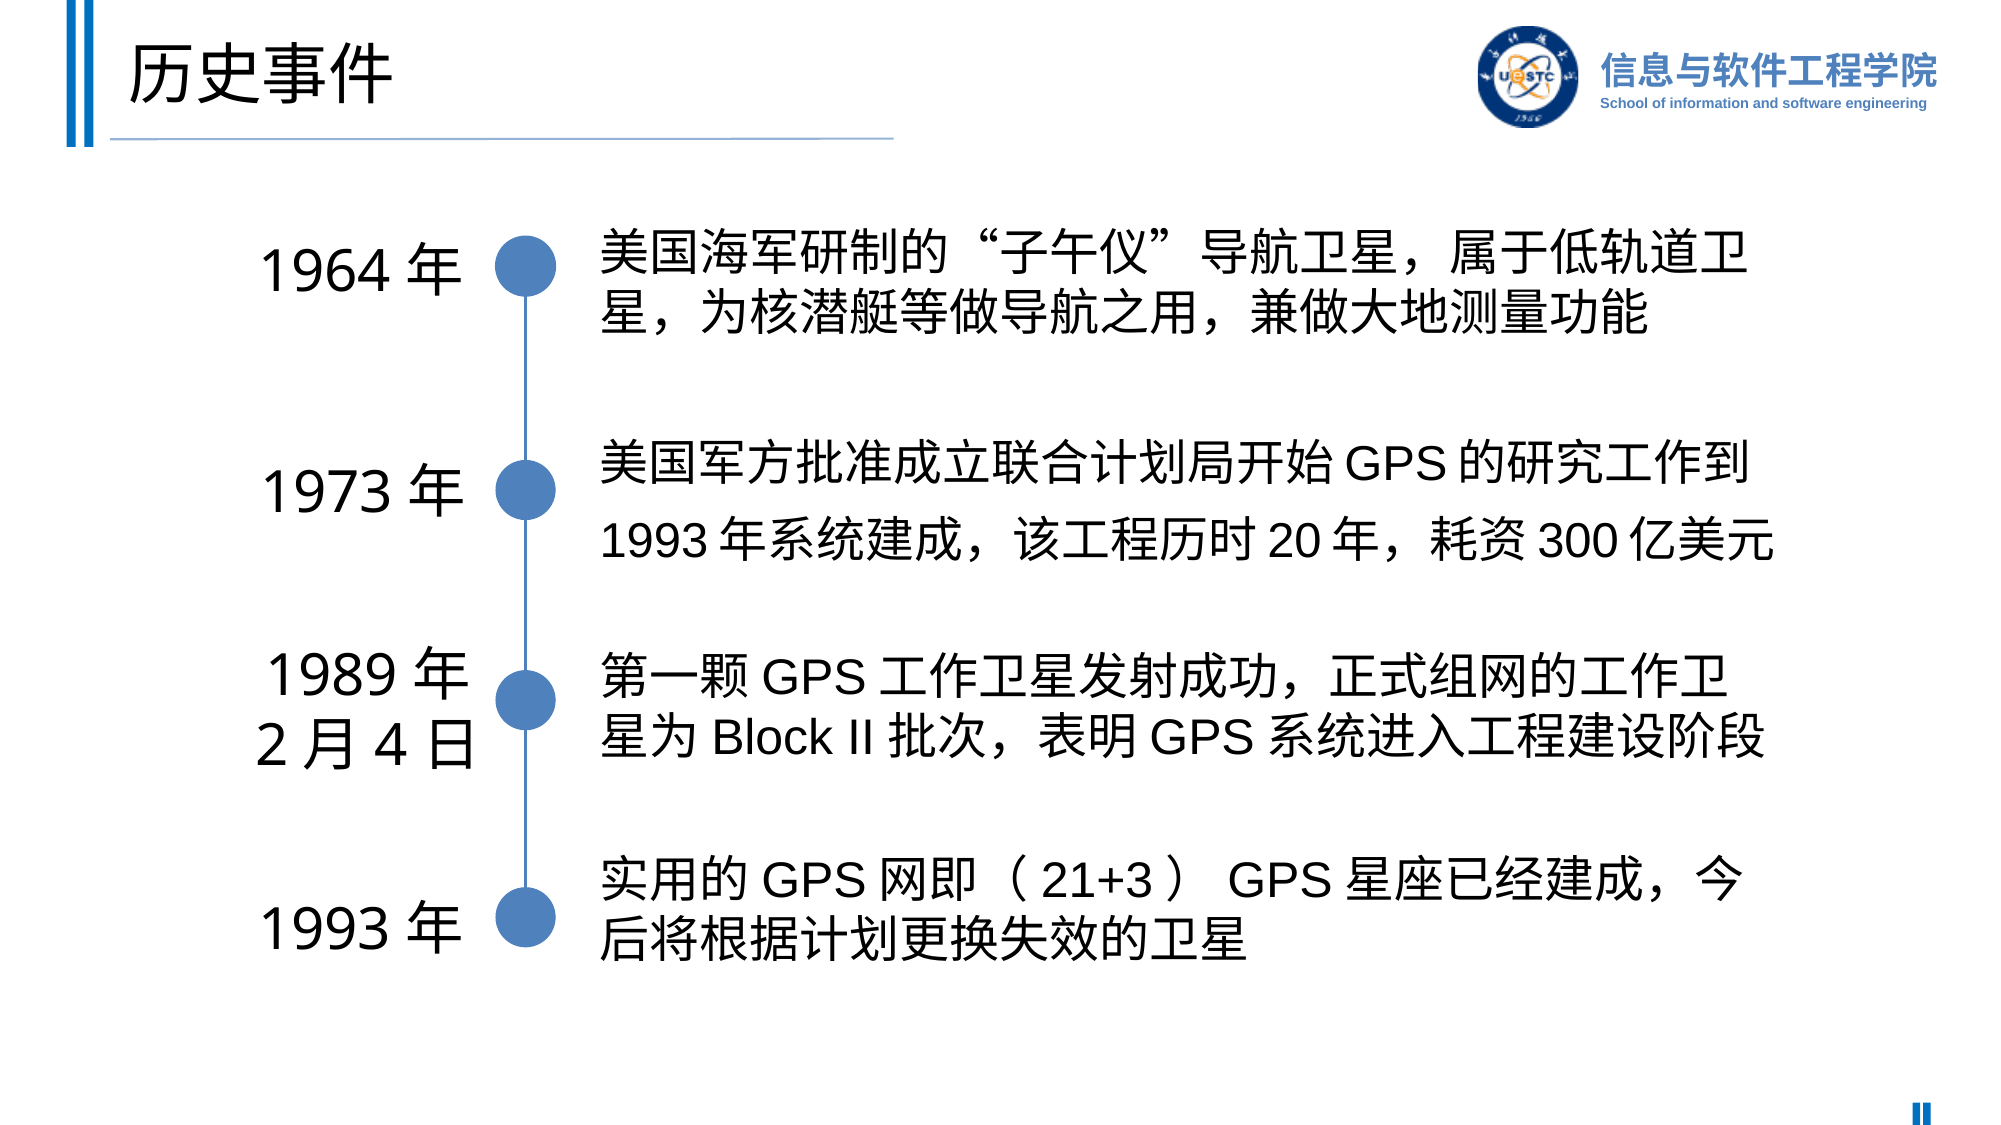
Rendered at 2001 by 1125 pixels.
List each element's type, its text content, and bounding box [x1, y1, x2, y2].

text_box 第一颗GPS工作卫星发射成功，正式组网的工作卫星为Block II批次，表明GPS系统进入工程建设阶段 [584, 637, 1794, 773]
list 美国军方批准成立联合计划局开始GPS的研究工作到1993年系统建成，该工程历时20年，耗资300亿美元 [584, 406, 1794, 580]
text_box [494, 235, 557, 297]
text_box [495, 459, 525, 521]
text_box [495, 887, 556, 948]
text_box 1964年 [243, 225, 479, 311]
text_box 美国海军研制的“子午仪”导航卫星，属于低轨道卫星，为核潜艇等做导航之用，兼做大地测量功能 [584, 213, 1794, 348]
text_box [526, 459, 556, 521]
text_box 1973年 [245, 447, 481, 532]
text_box 实用的GPS网即（21+3）GPS星座已经建成，今后将根据计划更换失效的卫星 [584, 839, 1794, 975]
text_box [496, 670, 525, 731]
title 历史事件 [113, 10, 1839, 143]
text_box [526, 670, 556, 731]
text_box 1993年 [243, 883, 479, 969]
text_box 1989年 2月4日 [240, 630, 496, 785]
